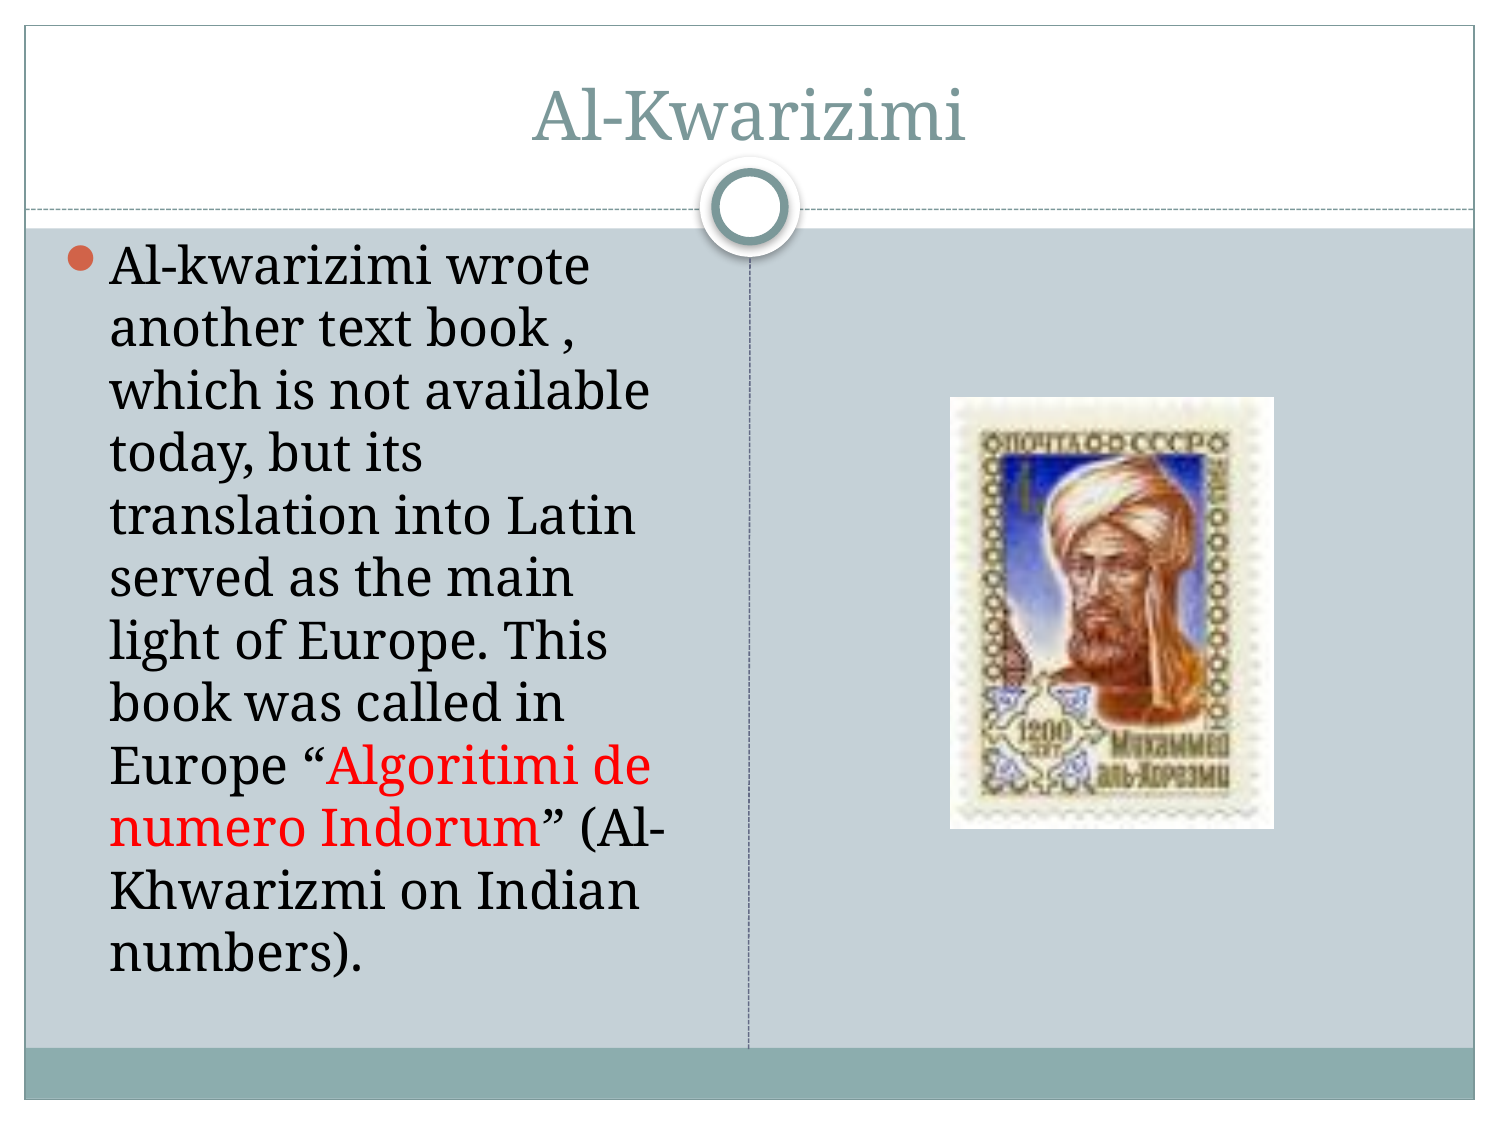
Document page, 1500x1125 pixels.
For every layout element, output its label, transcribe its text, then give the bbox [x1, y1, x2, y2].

title Al-Kwarizimi [49, 37, 1450, 162]
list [950, 396, 1274, 829]
list Al-kwarizimi wrote another text book , which is not available today, but its translation into Latin served as the main light of Europe. This book was called in Europe “Algoritimi de numero Indorum” (Al-Khwarizmi on Indian numbers). [49, 224, 712, 993]
